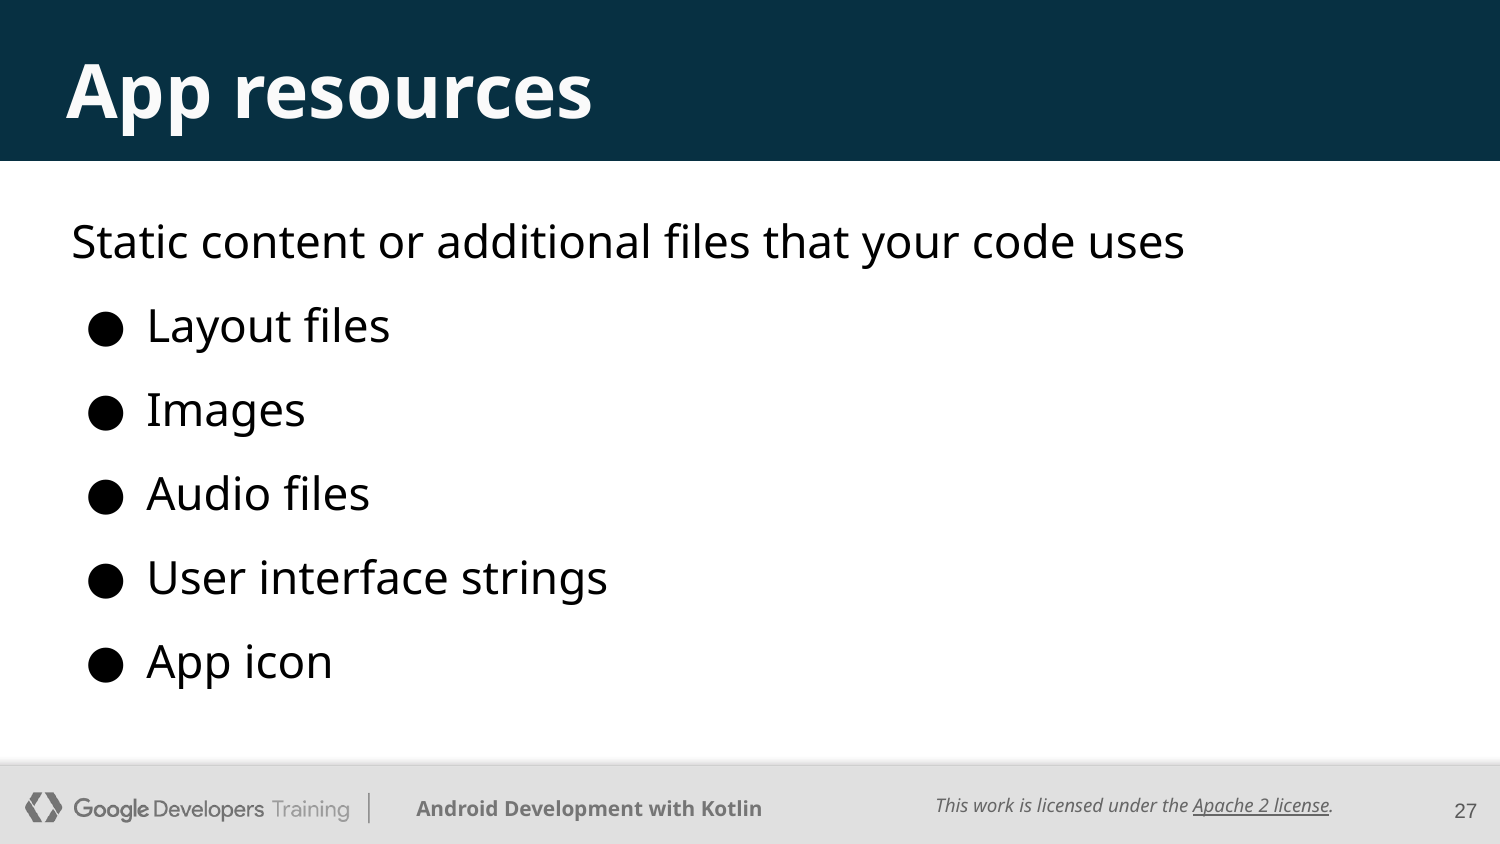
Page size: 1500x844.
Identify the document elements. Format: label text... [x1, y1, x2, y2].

list Static content or additional files that your code uses Layout files Images Audio files User interface strings App icon [56, 189, 1449, 713]
title App resources [51, 28, 1449, 122]
picture [0, 161, 1500, 844]
slide_number ‹#› [1402, 777, 1493, 842]
